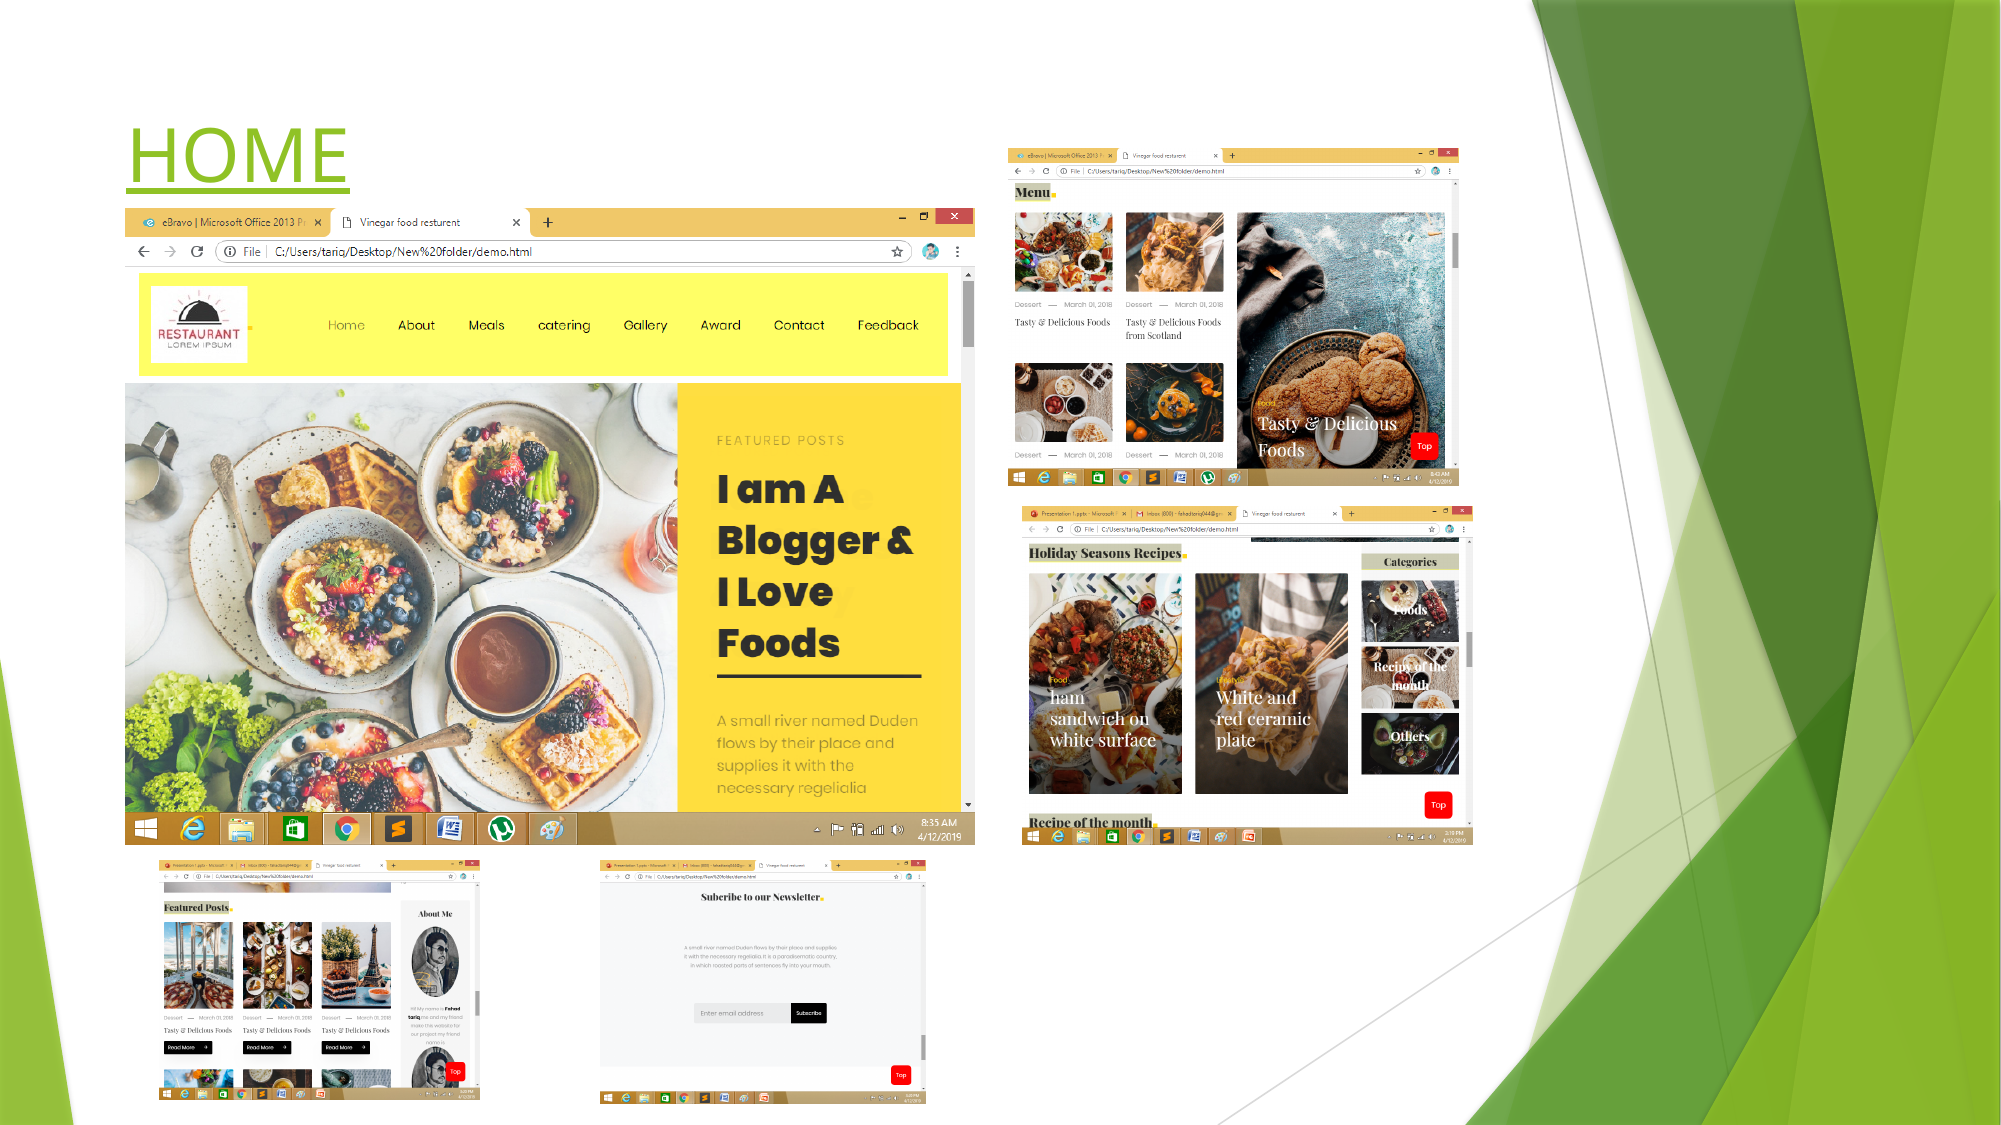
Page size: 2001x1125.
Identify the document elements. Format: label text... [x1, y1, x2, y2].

title HOME [111, 99, 1522, 317]
picture [158, 860, 481, 1100]
picture [1007, 147, 1459, 487]
picture [1022, 506, 1474, 845]
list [124, 207, 975, 846]
picture [599, 860, 926, 1105]
